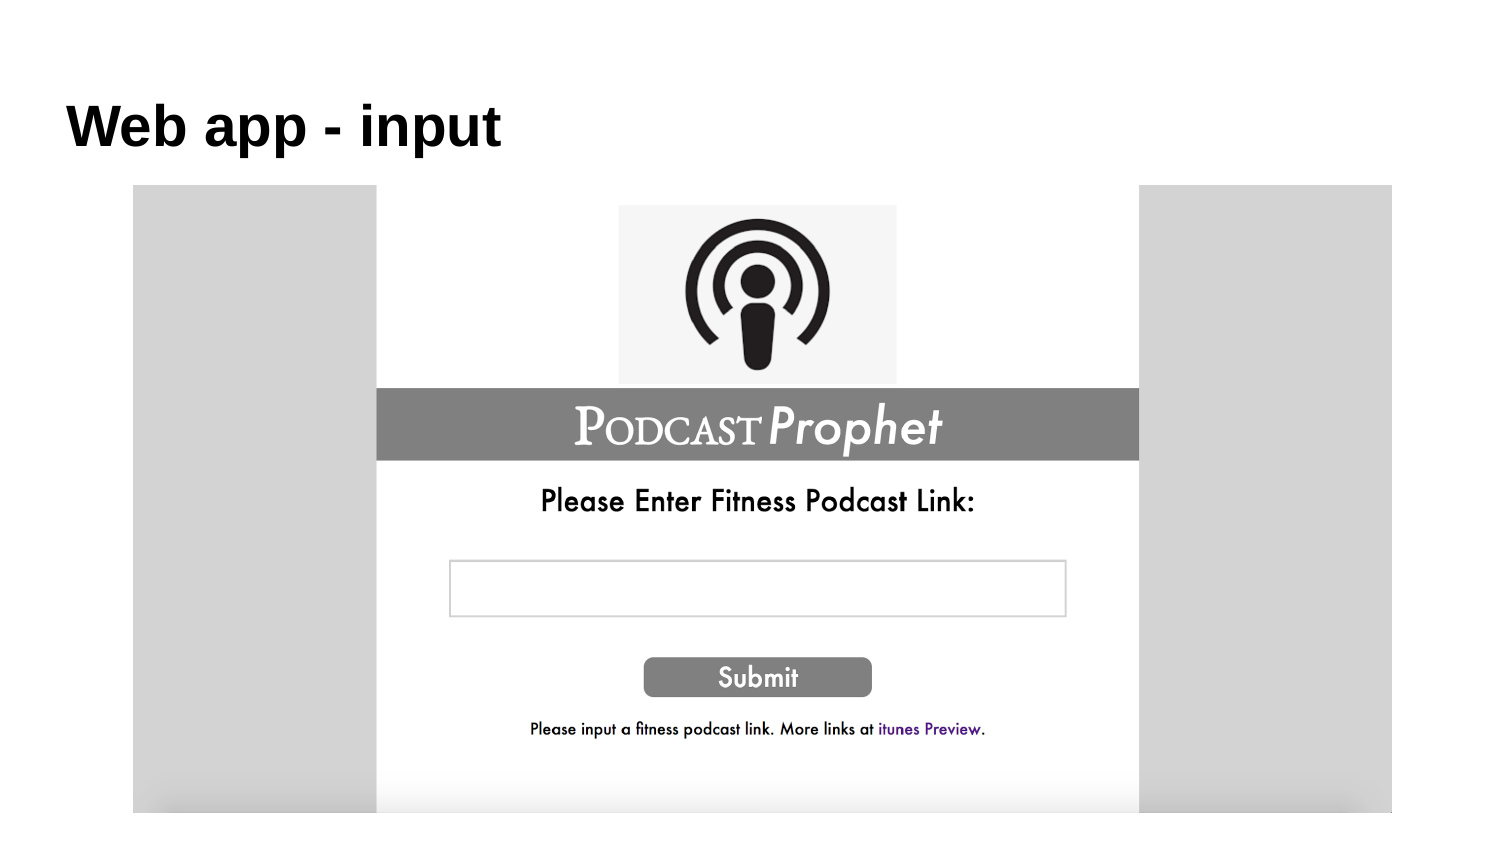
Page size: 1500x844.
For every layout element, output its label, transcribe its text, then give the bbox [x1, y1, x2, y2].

title Web app - input [51, 72, 1449, 167]
picture [133, 185, 1392, 813]
